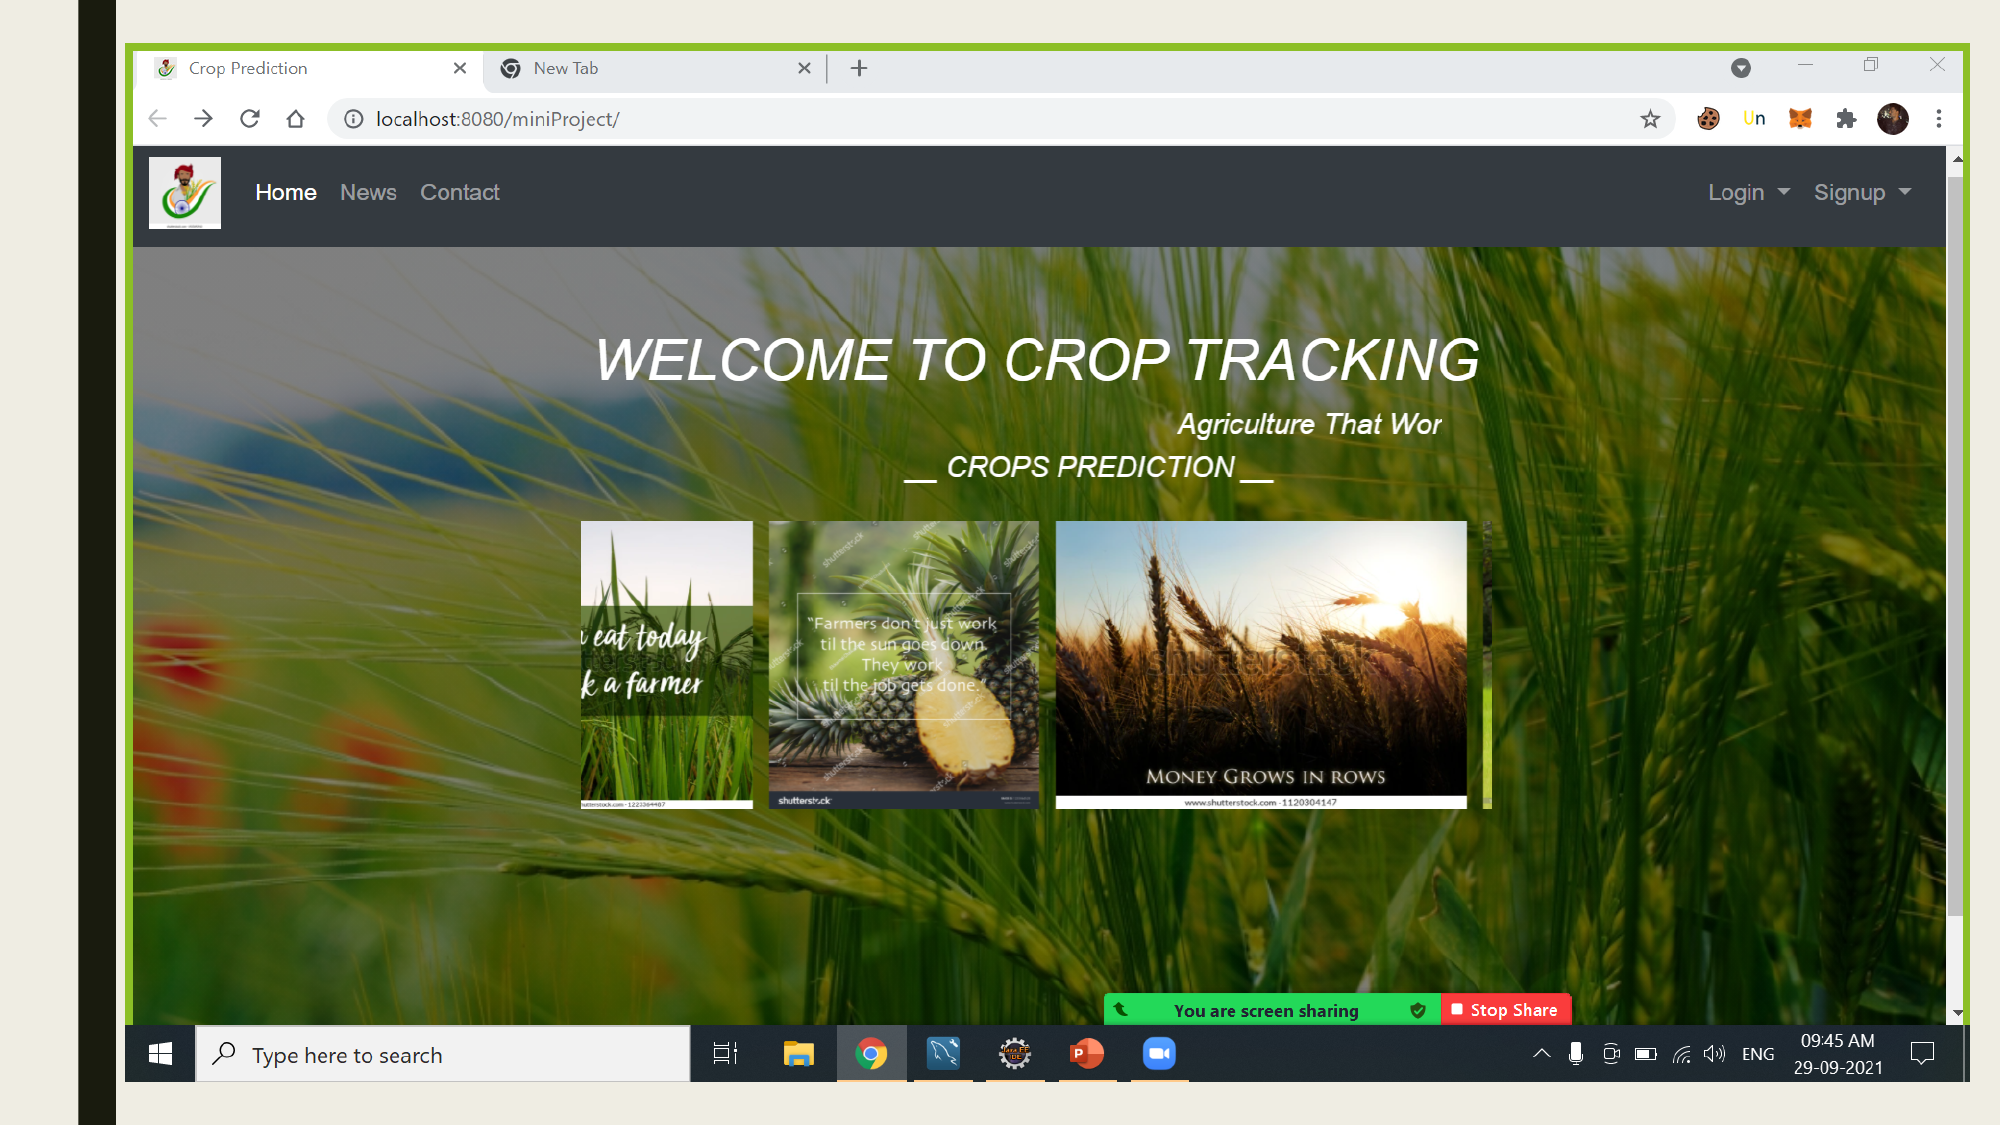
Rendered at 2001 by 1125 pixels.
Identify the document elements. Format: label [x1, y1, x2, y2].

list [125, 43, 1970, 1082]
